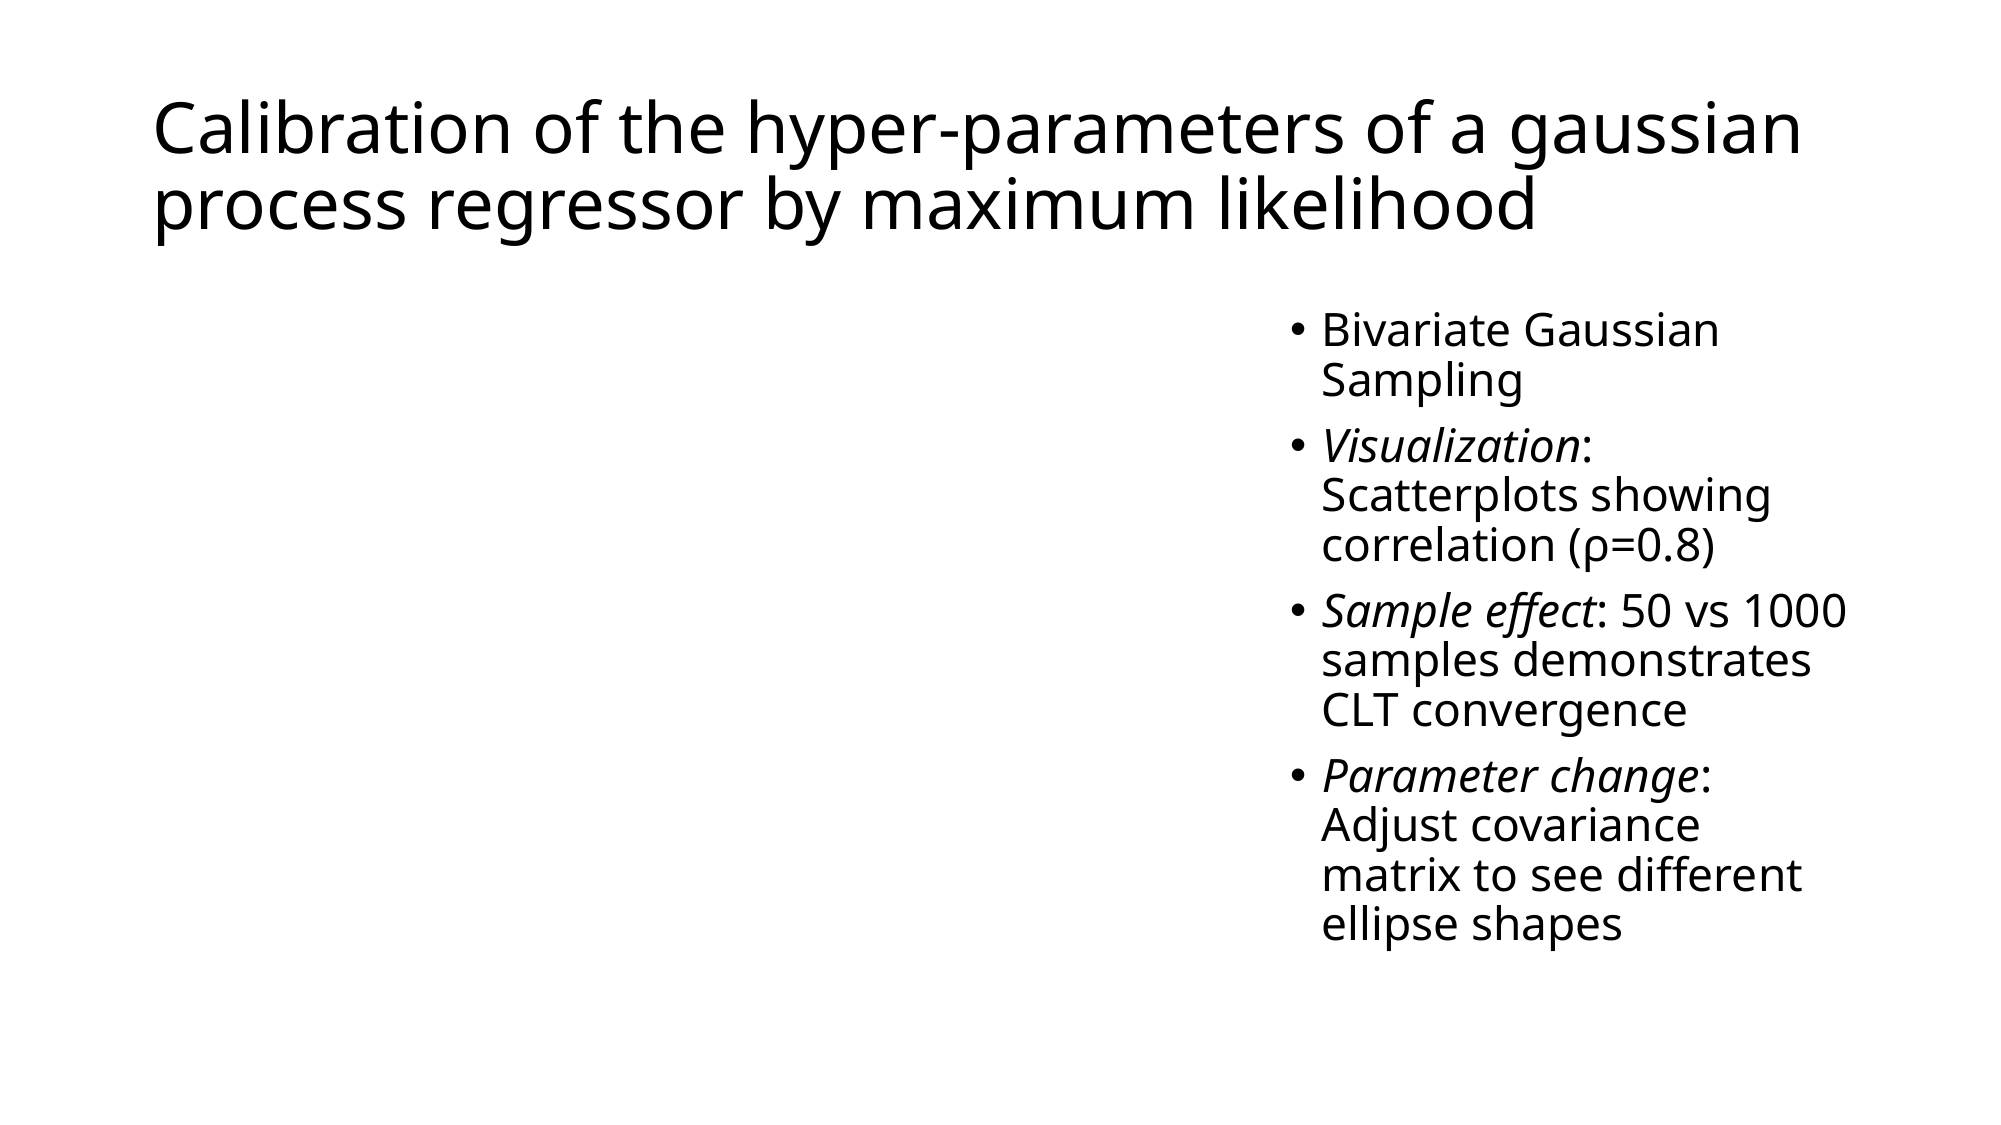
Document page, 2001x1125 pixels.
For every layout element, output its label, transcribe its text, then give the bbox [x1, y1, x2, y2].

list Bivariate Gaussian Sampling Visualization: Scatterplots showing correlation (ρ=0.8) Sample effect: 50 vs 1000 samples demonstrates CLT convergence Parameter change: Adjust covariance matrix to see different ellipse shapes [1275, 299, 1863, 1014]
title Calibration of the hyper-parameters of a gaussian process regressor by maximum likelihood [137, 59, 1863, 278]
